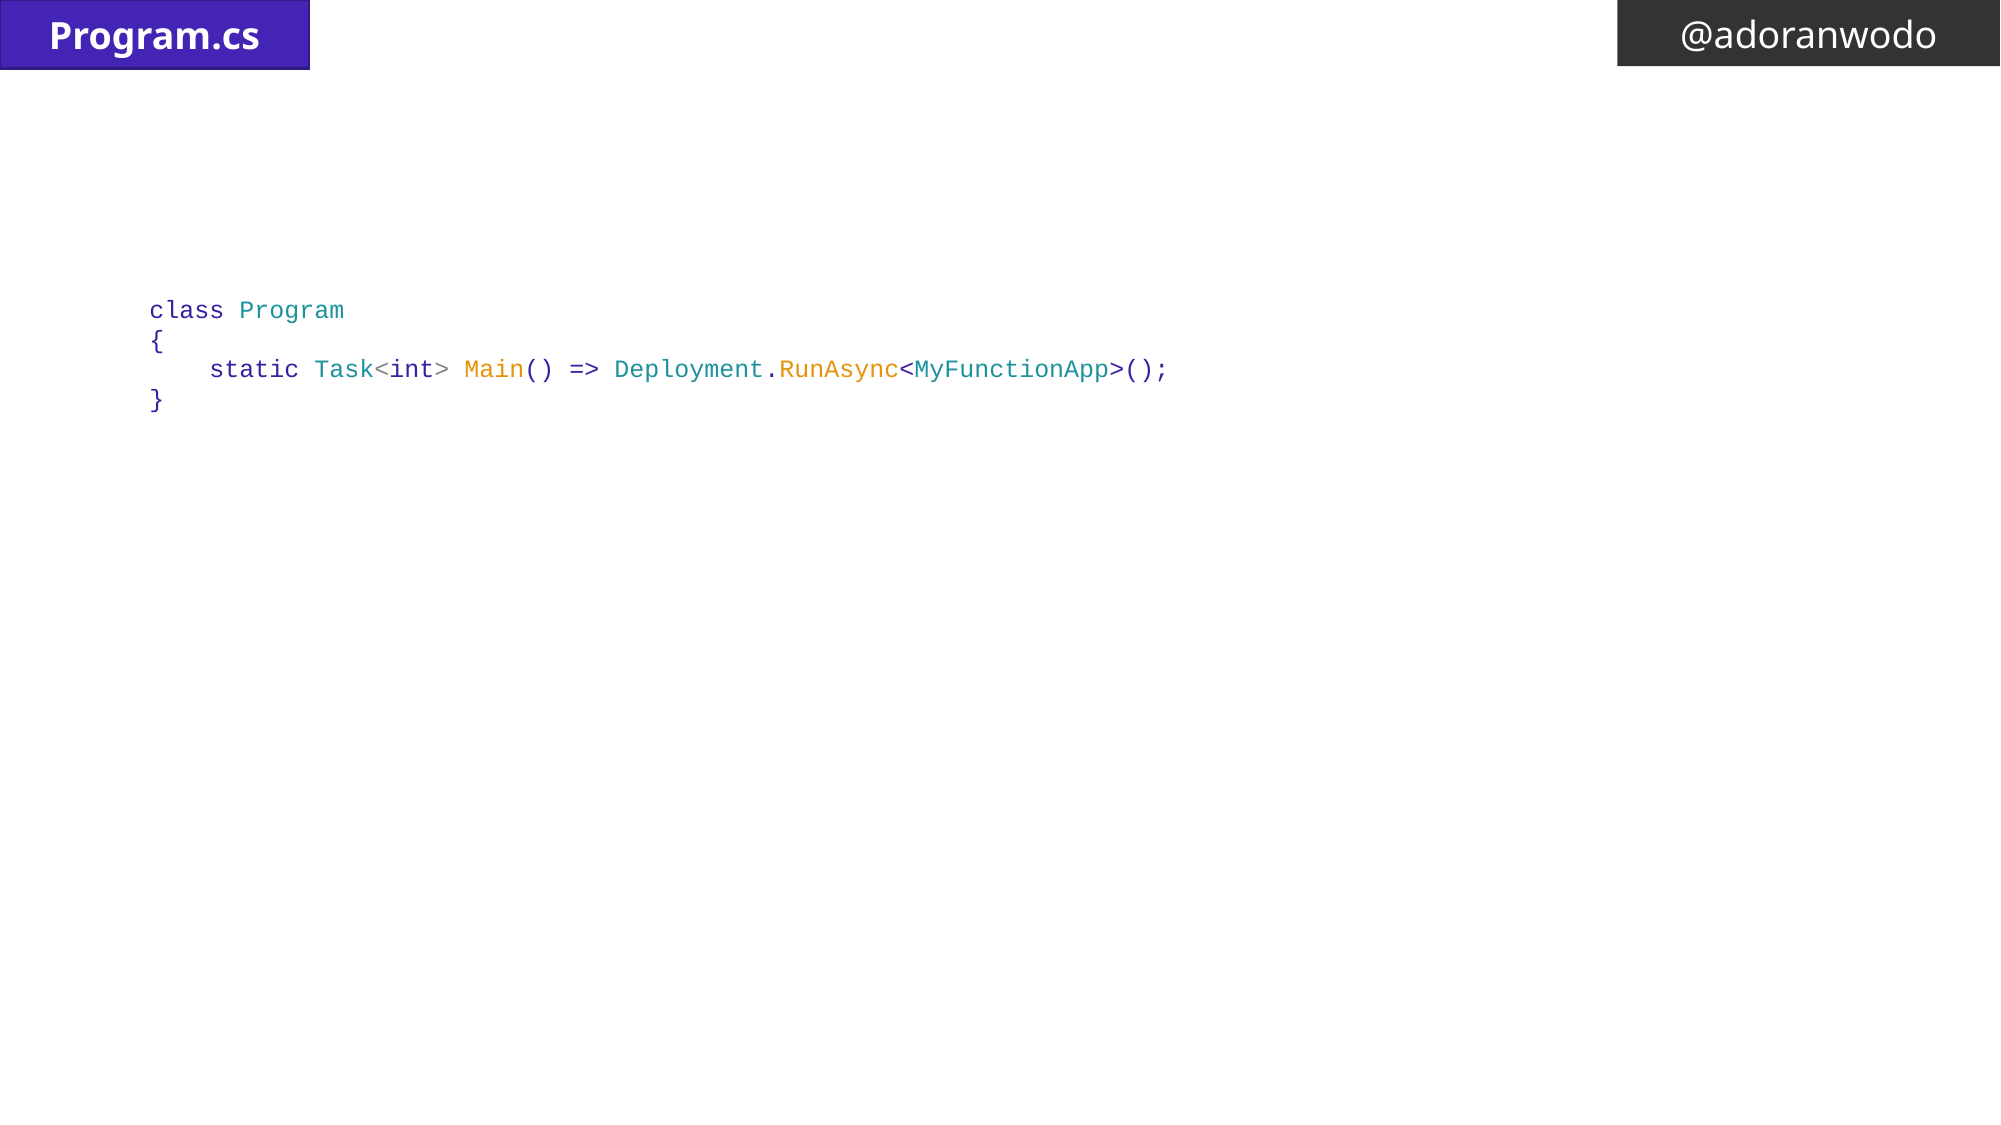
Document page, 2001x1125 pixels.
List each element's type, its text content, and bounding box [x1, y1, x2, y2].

text_box class Program { static Task<int> Main() => Deployment.RunAsync<MyFunctionApp>(); } [134, 285, 1696, 421]
text_box @adoranwodo [1616, 0, 2000, 67]
text_box Program.cs [0, 0, 310, 70]
